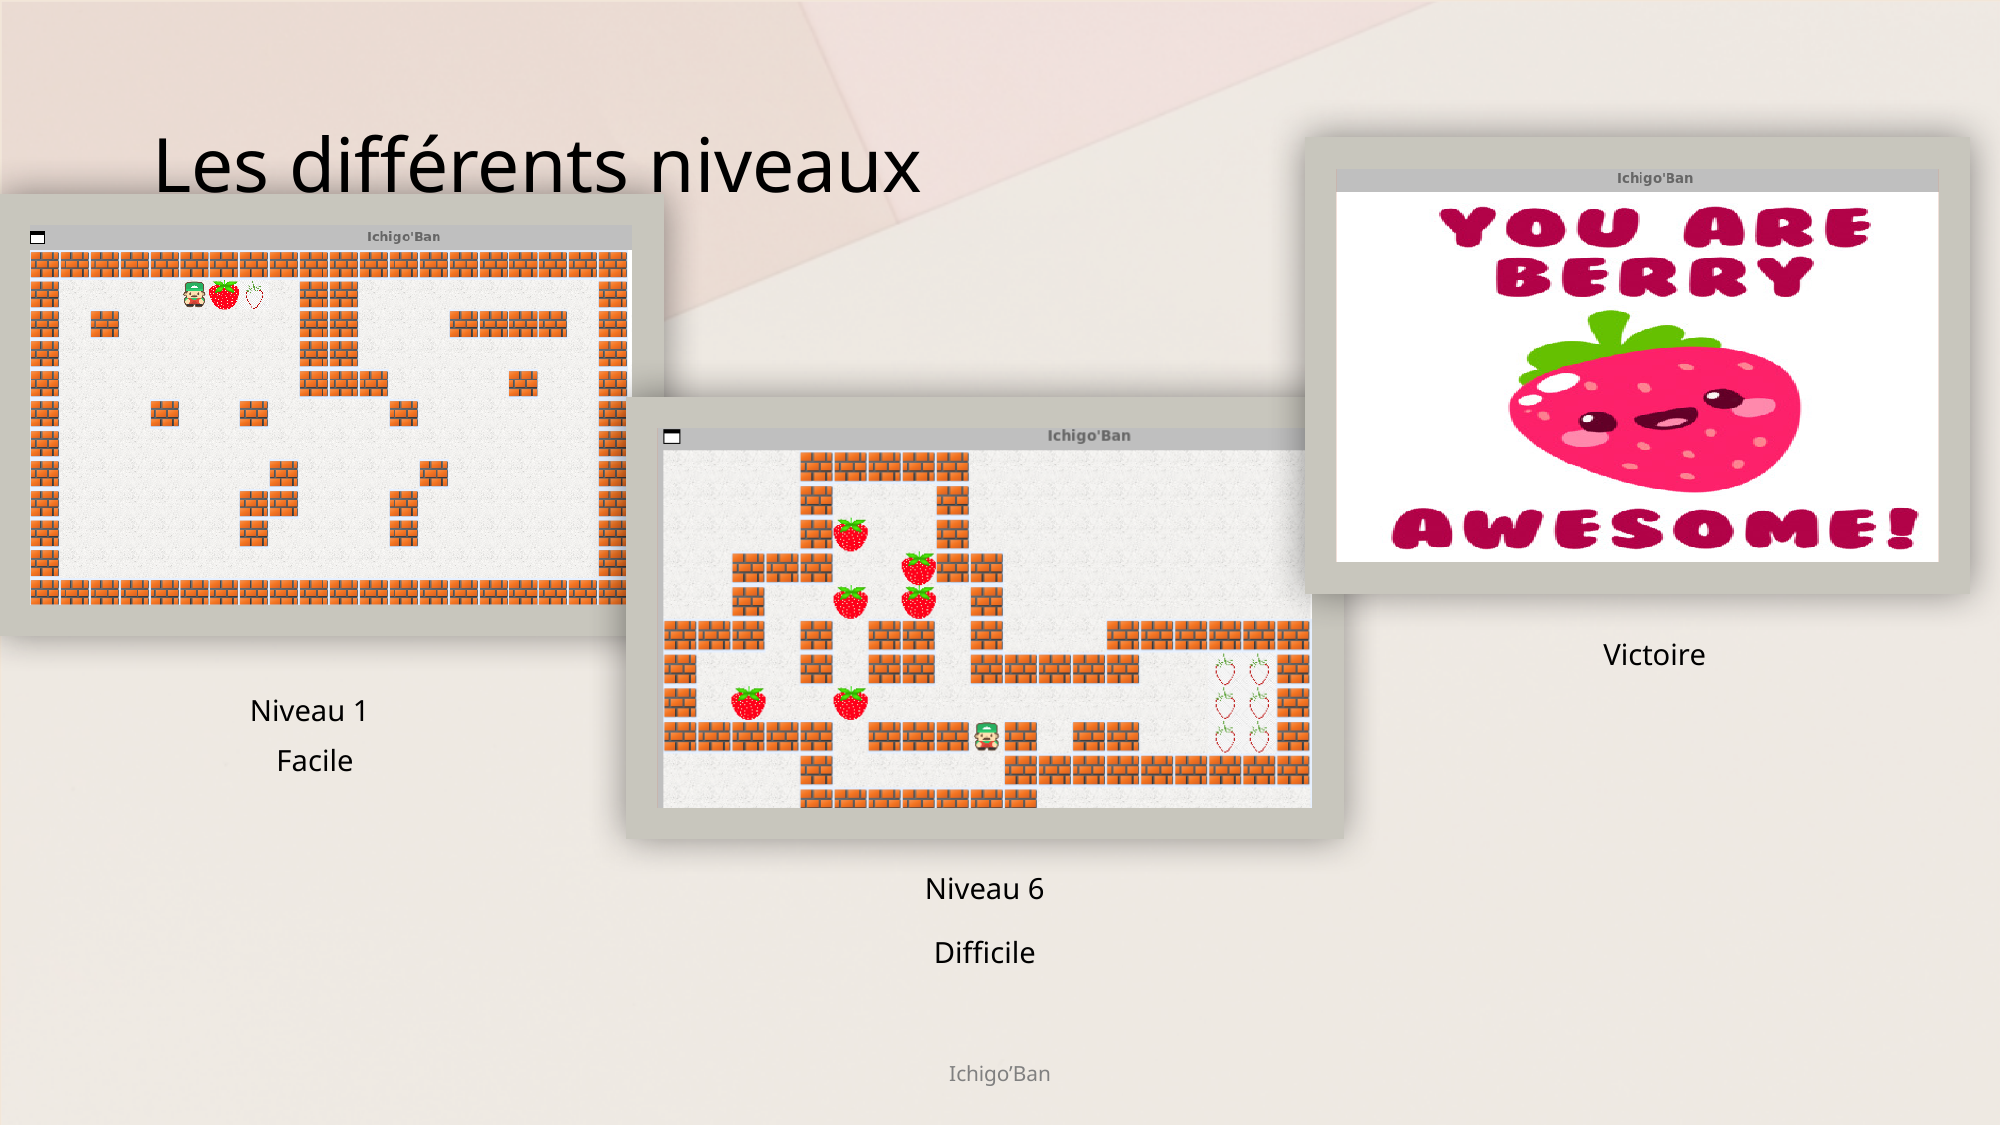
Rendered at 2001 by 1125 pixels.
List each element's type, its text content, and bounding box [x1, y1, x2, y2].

list Niveau 6 [812, 867, 1158, 913]
title Les différents niveaux [137, 115, 1306, 221]
list Difficile [737, 931, 1233, 977]
footer Ichigo’Ban [662, 1042, 1338, 1103]
list Victoire [1482, 632, 1828, 678]
picture [29, 225, 633, 605]
list Niveau 1 [137, 689, 483, 735]
list Facile [142, 738, 488, 784]
picture [657, 427, 1313, 808]
picture [1336, 168, 1939, 563]
